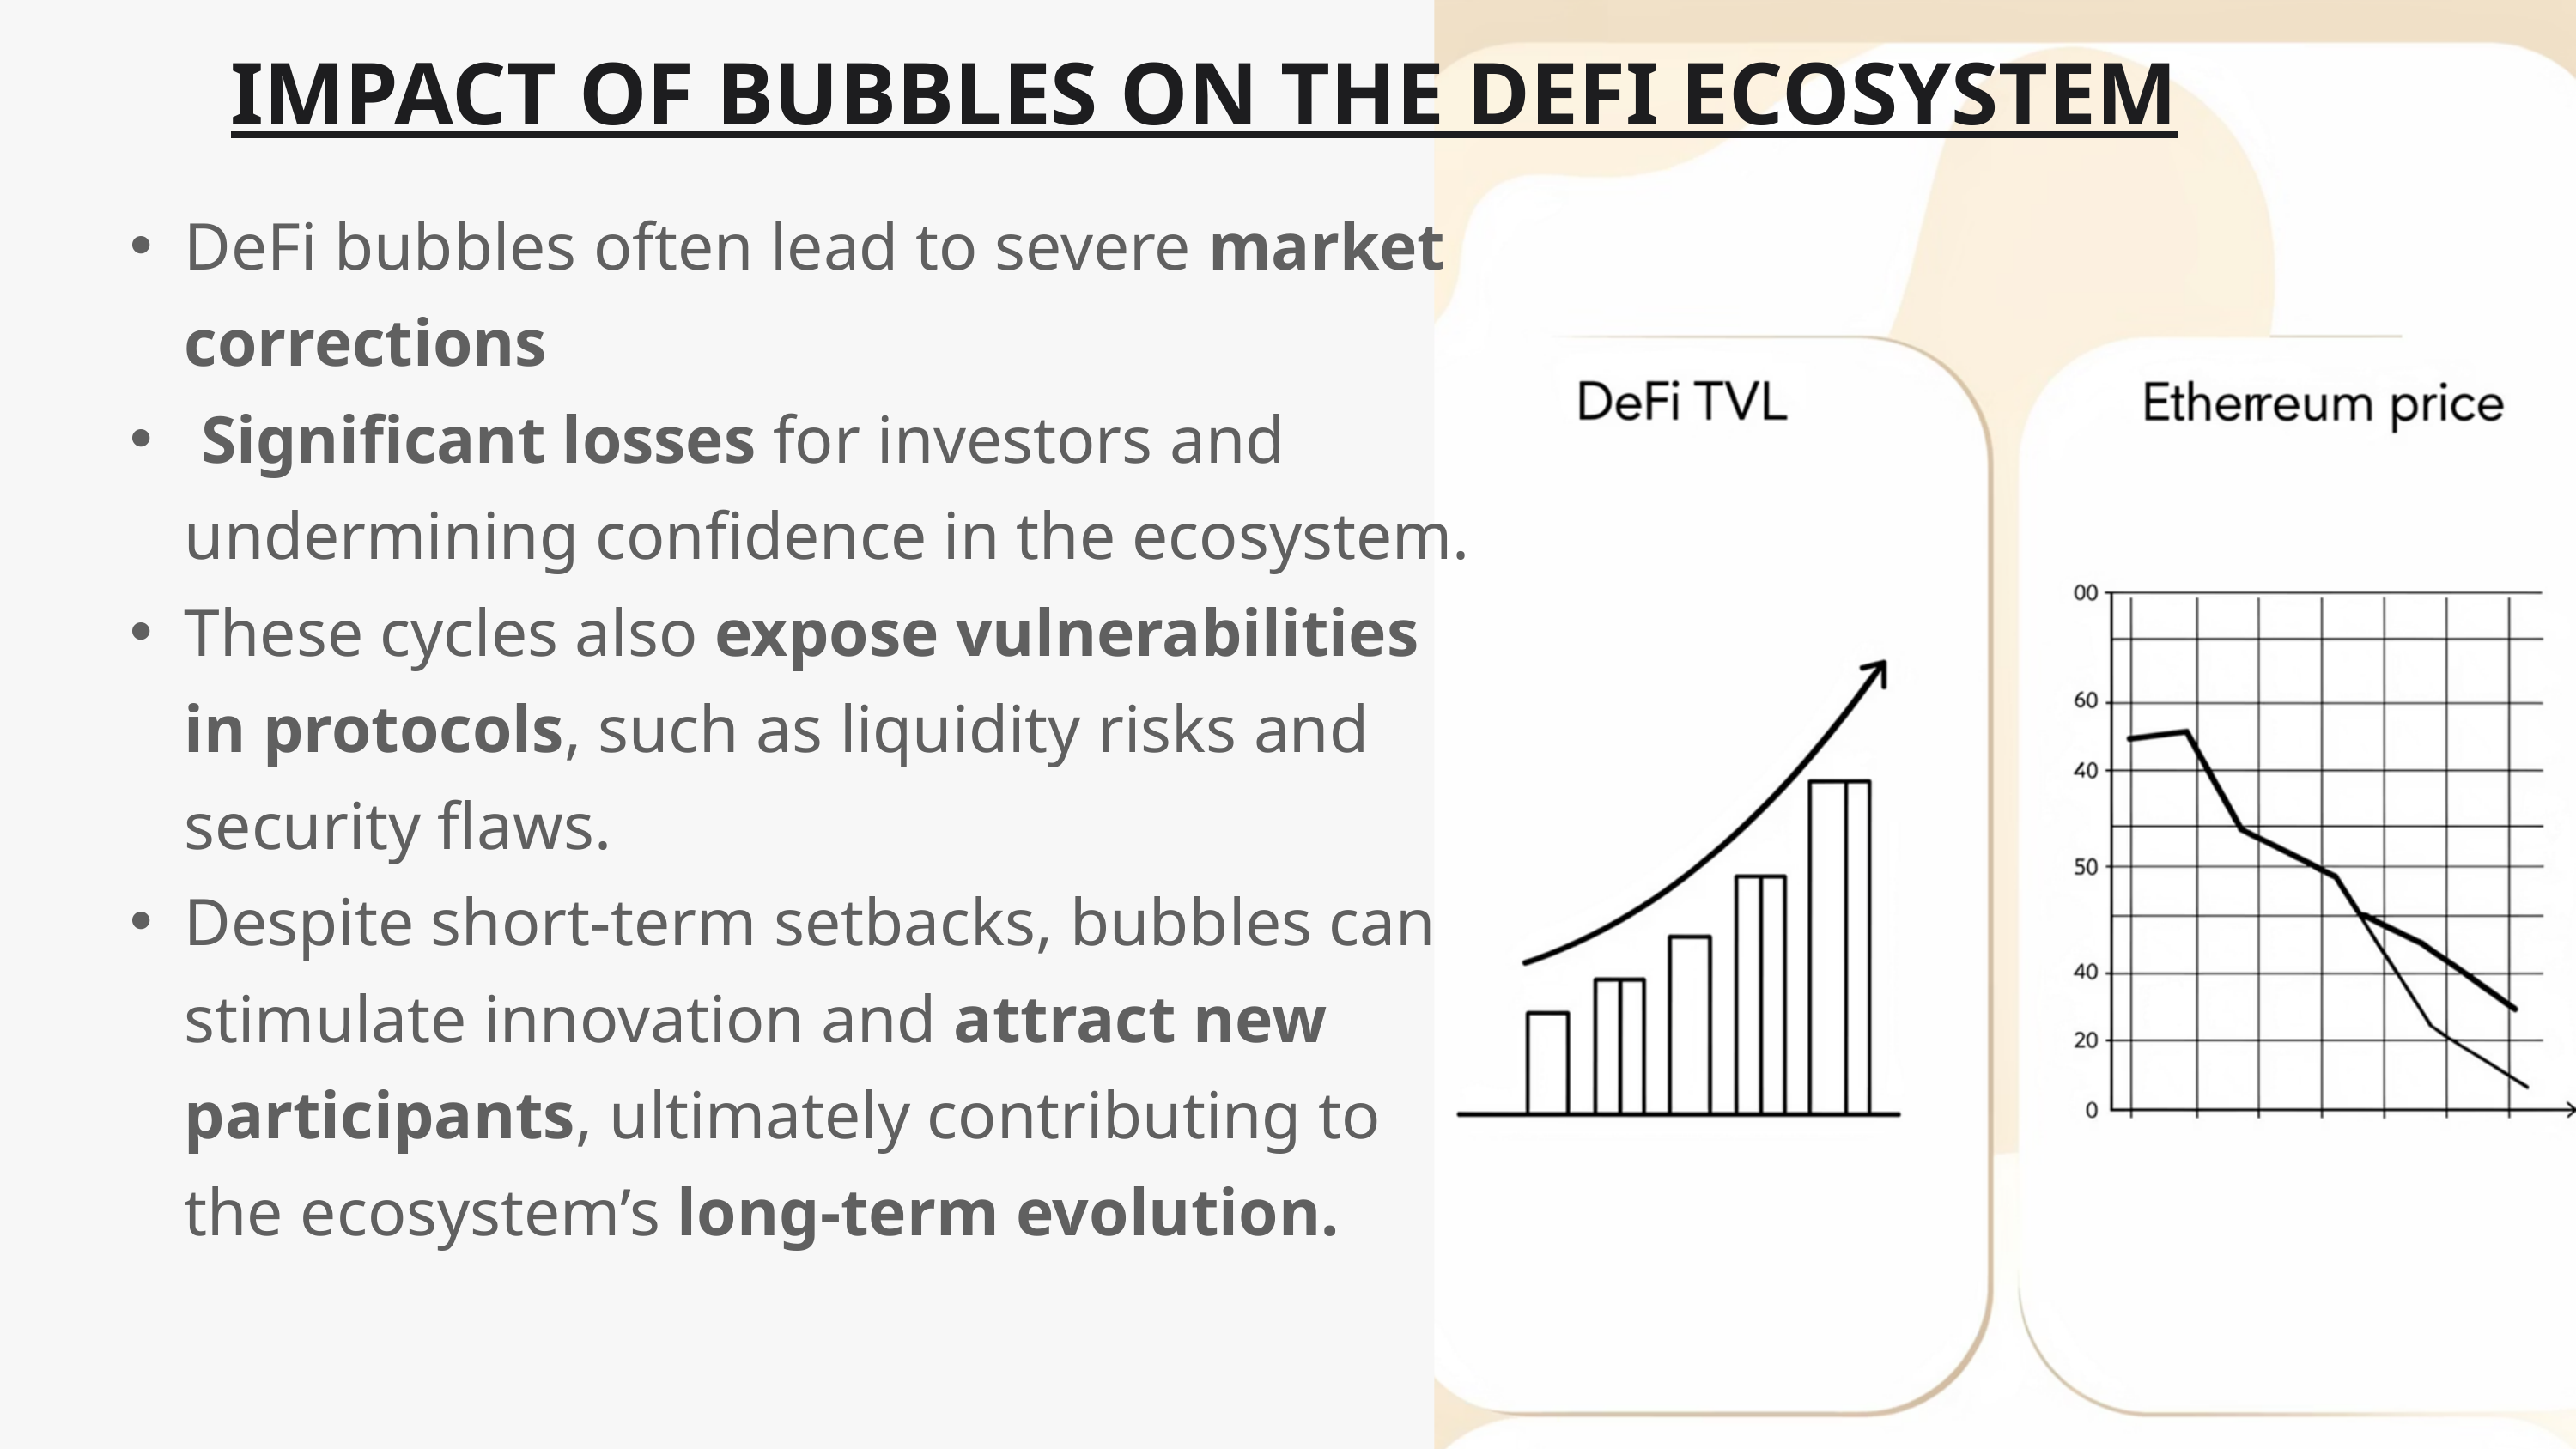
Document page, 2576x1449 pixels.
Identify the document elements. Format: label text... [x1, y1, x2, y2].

text_box [1434, 0, 2576, 1449]
text_box DeFi bubbles often lead to severe market corrections Significant losses for investors and undermining confidence in the ecosystem. These cycles also expose vulnerabilities in protocols, such as liquidity risks and security flaws. Despite short-term setbacks, bubbles can stimulate innovation and attract new participants, ultimately contributing to the ecosystem’s long-term evolution. [75, 185, 1484, 1345]
text_box IMPACT OF BUBBLES ON THE DEFI ECOSYSTEM [230, 21, 2540, 142]
